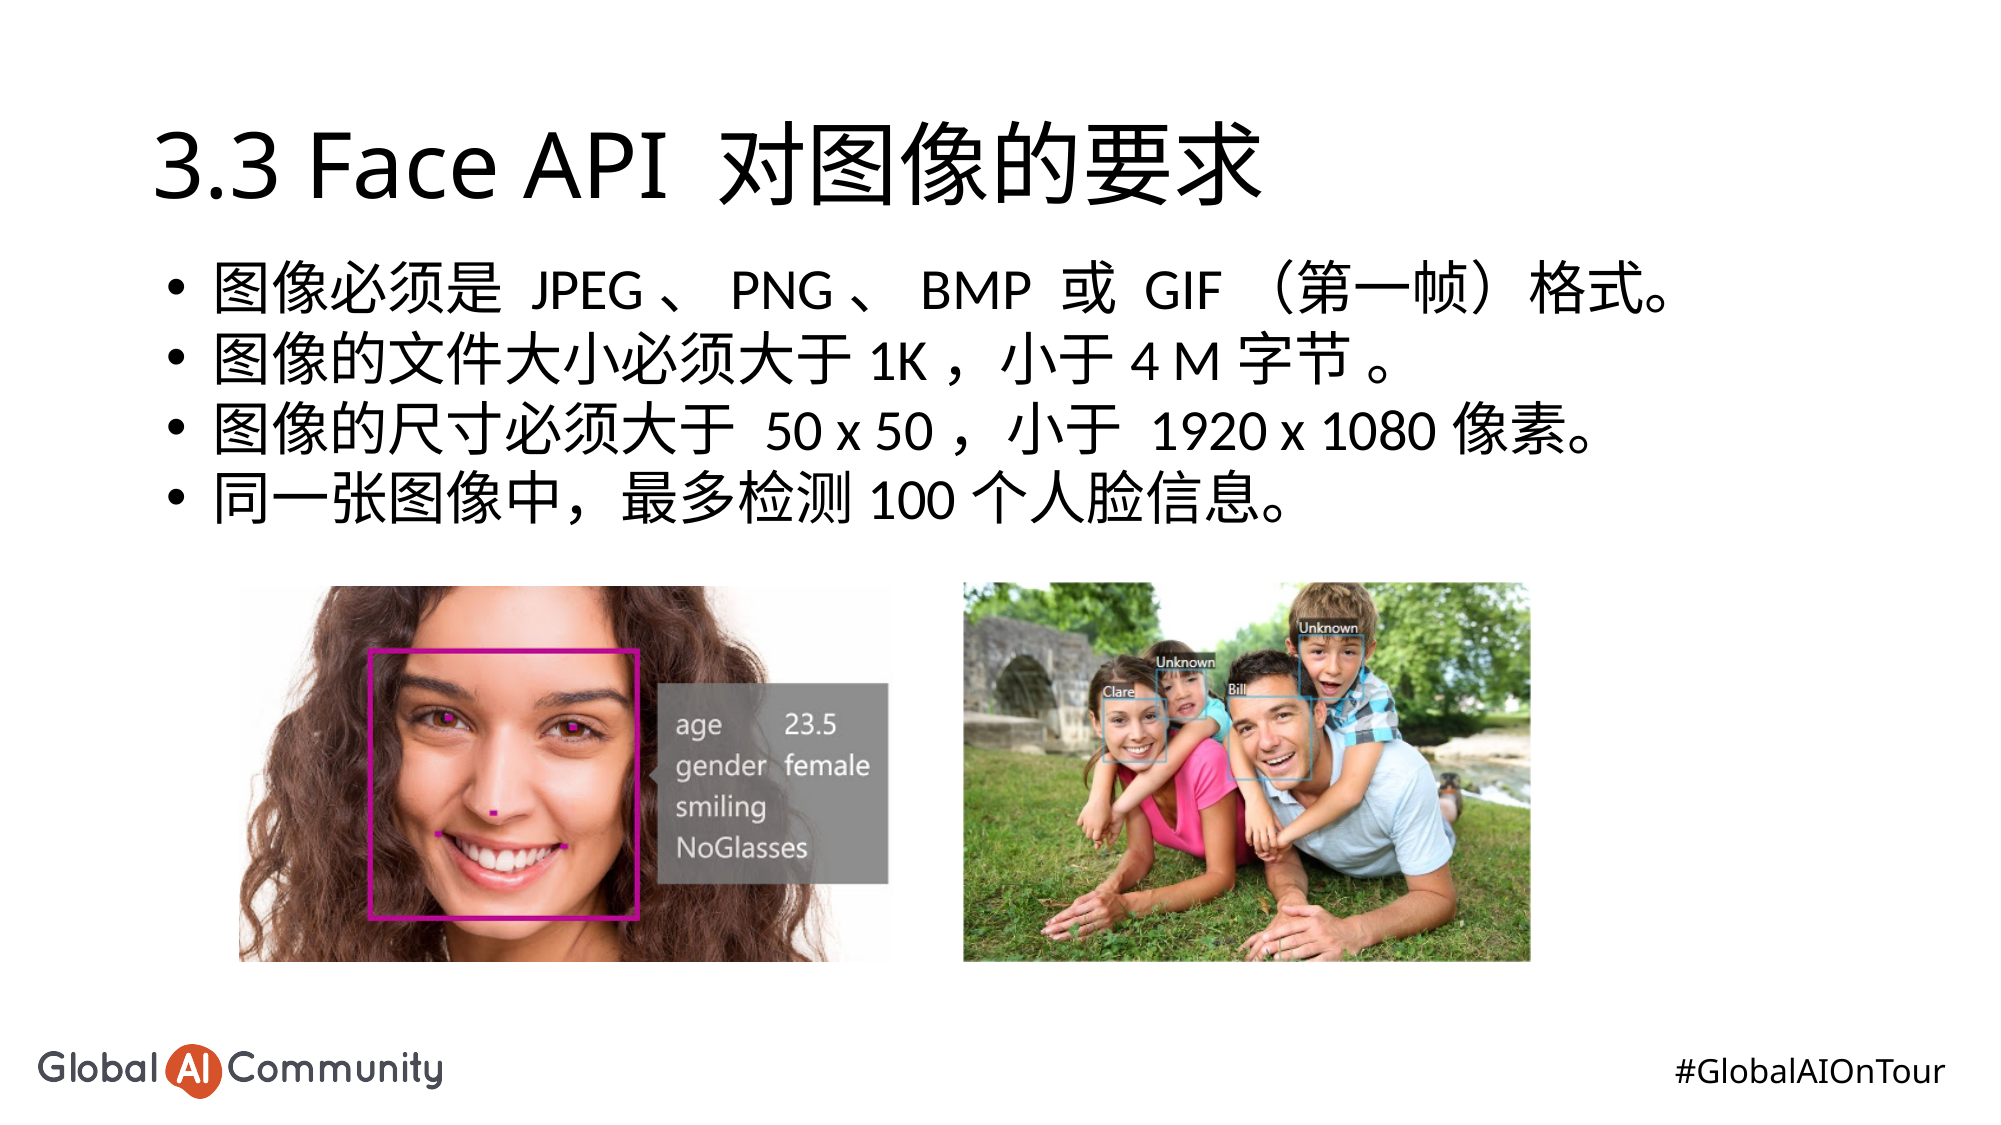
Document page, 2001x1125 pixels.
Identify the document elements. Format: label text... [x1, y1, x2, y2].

picture [963, 582, 1531, 962]
picture [38, 1044, 442, 1099]
picture [239, 586, 893, 962]
title 3.3 Face API 对图像的要求 [137, 59, 1863, 278]
text_box 图像必须是 JPEG、PNG、BMP 或 GIF（第一帧）格式。 图像的文件大小必须大于1K，小于4 M字节 。 图像的尺寸必须大于 50 x 50，小于 1920 x 1080像素。 同一张图像中，最多检测100个人脸信息。 [151, 244, 1877, 539]
